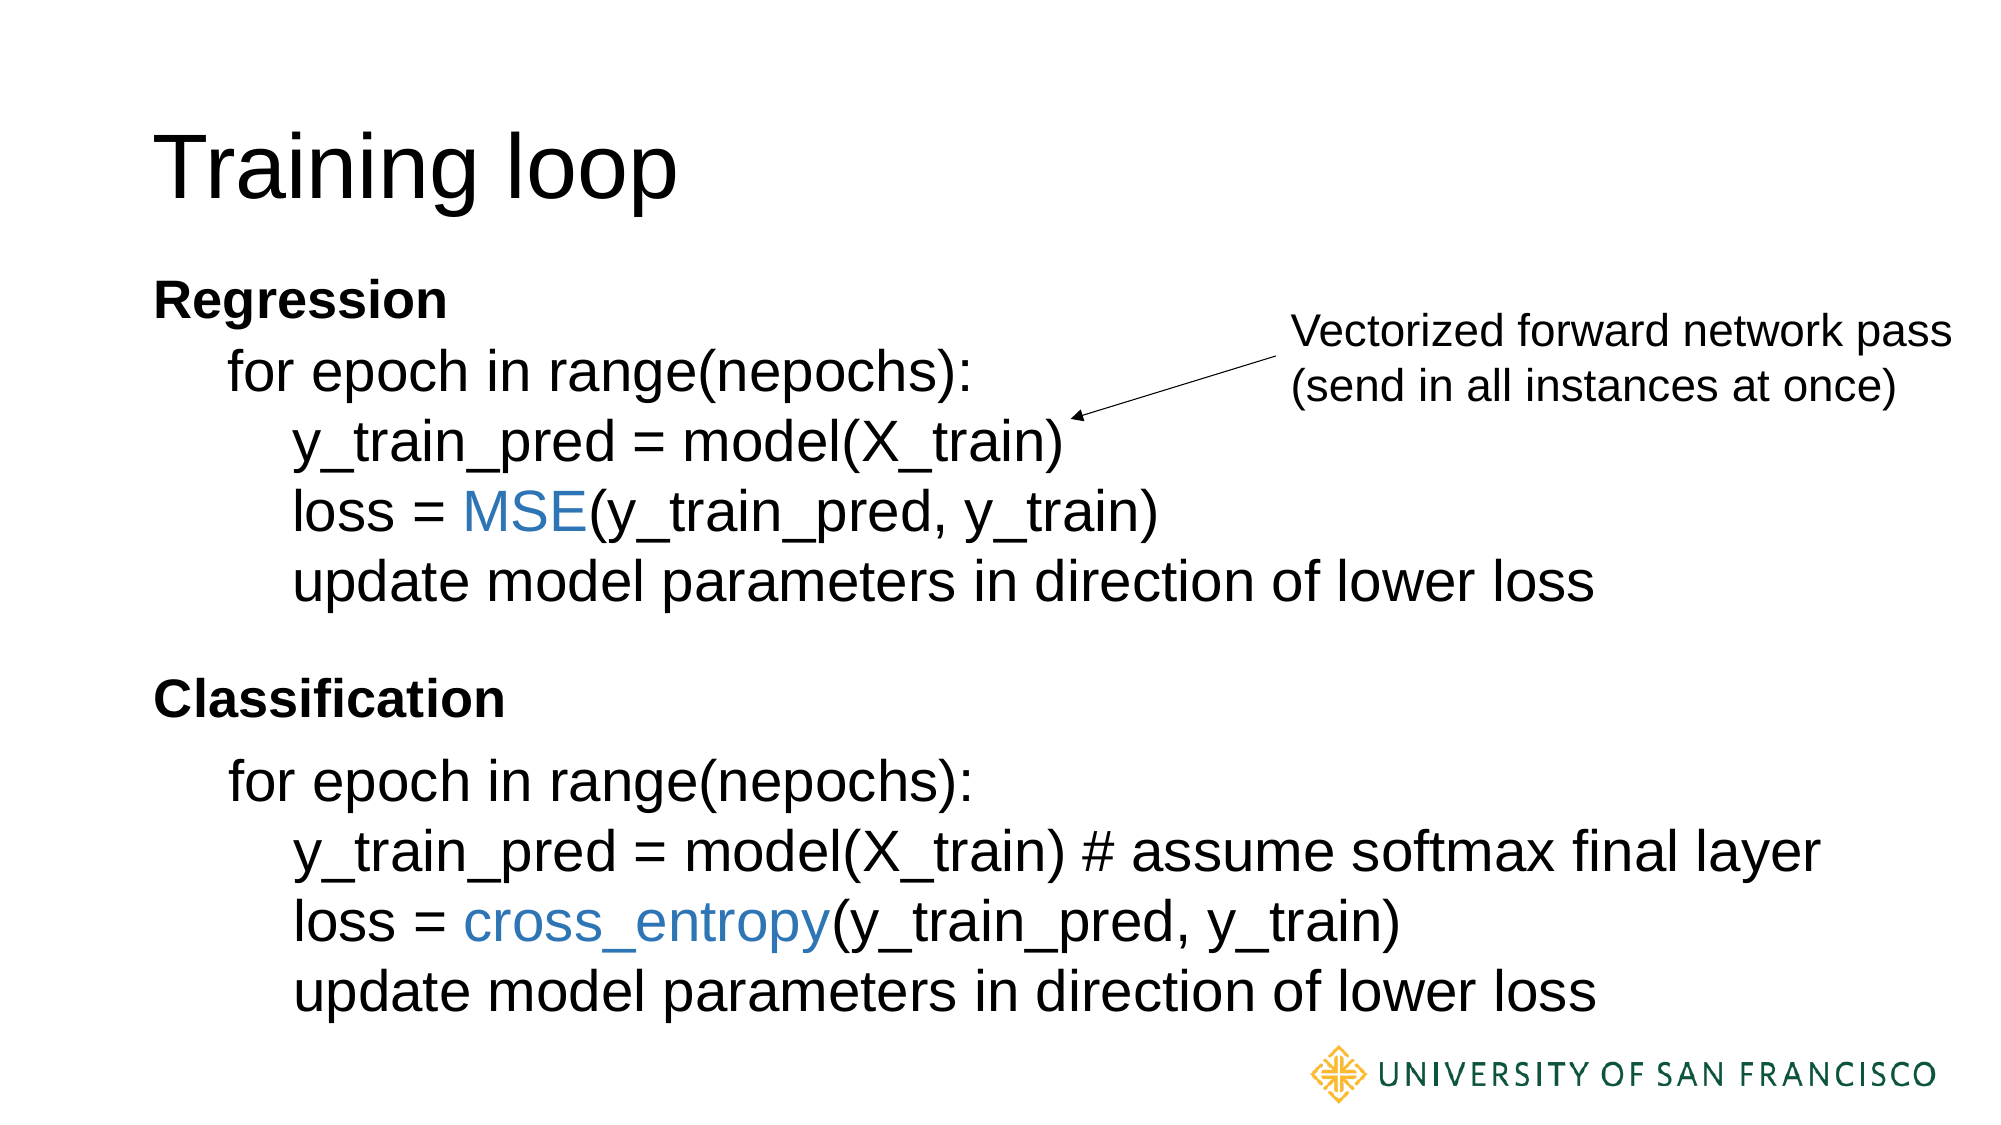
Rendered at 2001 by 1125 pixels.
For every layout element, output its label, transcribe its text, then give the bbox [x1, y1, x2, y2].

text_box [1070, 356, 1273, 419]
title Training loop [137, 59, 1863, 278]
text_box for epoch in range(nepochs): y_train_pred = model(X_train) # assume softmax final layer loss = cross_entropy(y_train_pred, y_train) update model parameters in direction of lower loss [213, 736, 1840, 1031]
text_box Vectorized forward network pass (send in all instances at once) [1275, 293, 1969, 419]
text_box Regression [138, 257, 465, 337]
text_box Classification [139, 655, 522, 736]
text_box for epoch in range(nepochs): y_train_pred = model(X_train) loss = MSE(y_train_pred, y_train) update model parameters in direction of lower loss [212, 325, 1613, 621]
